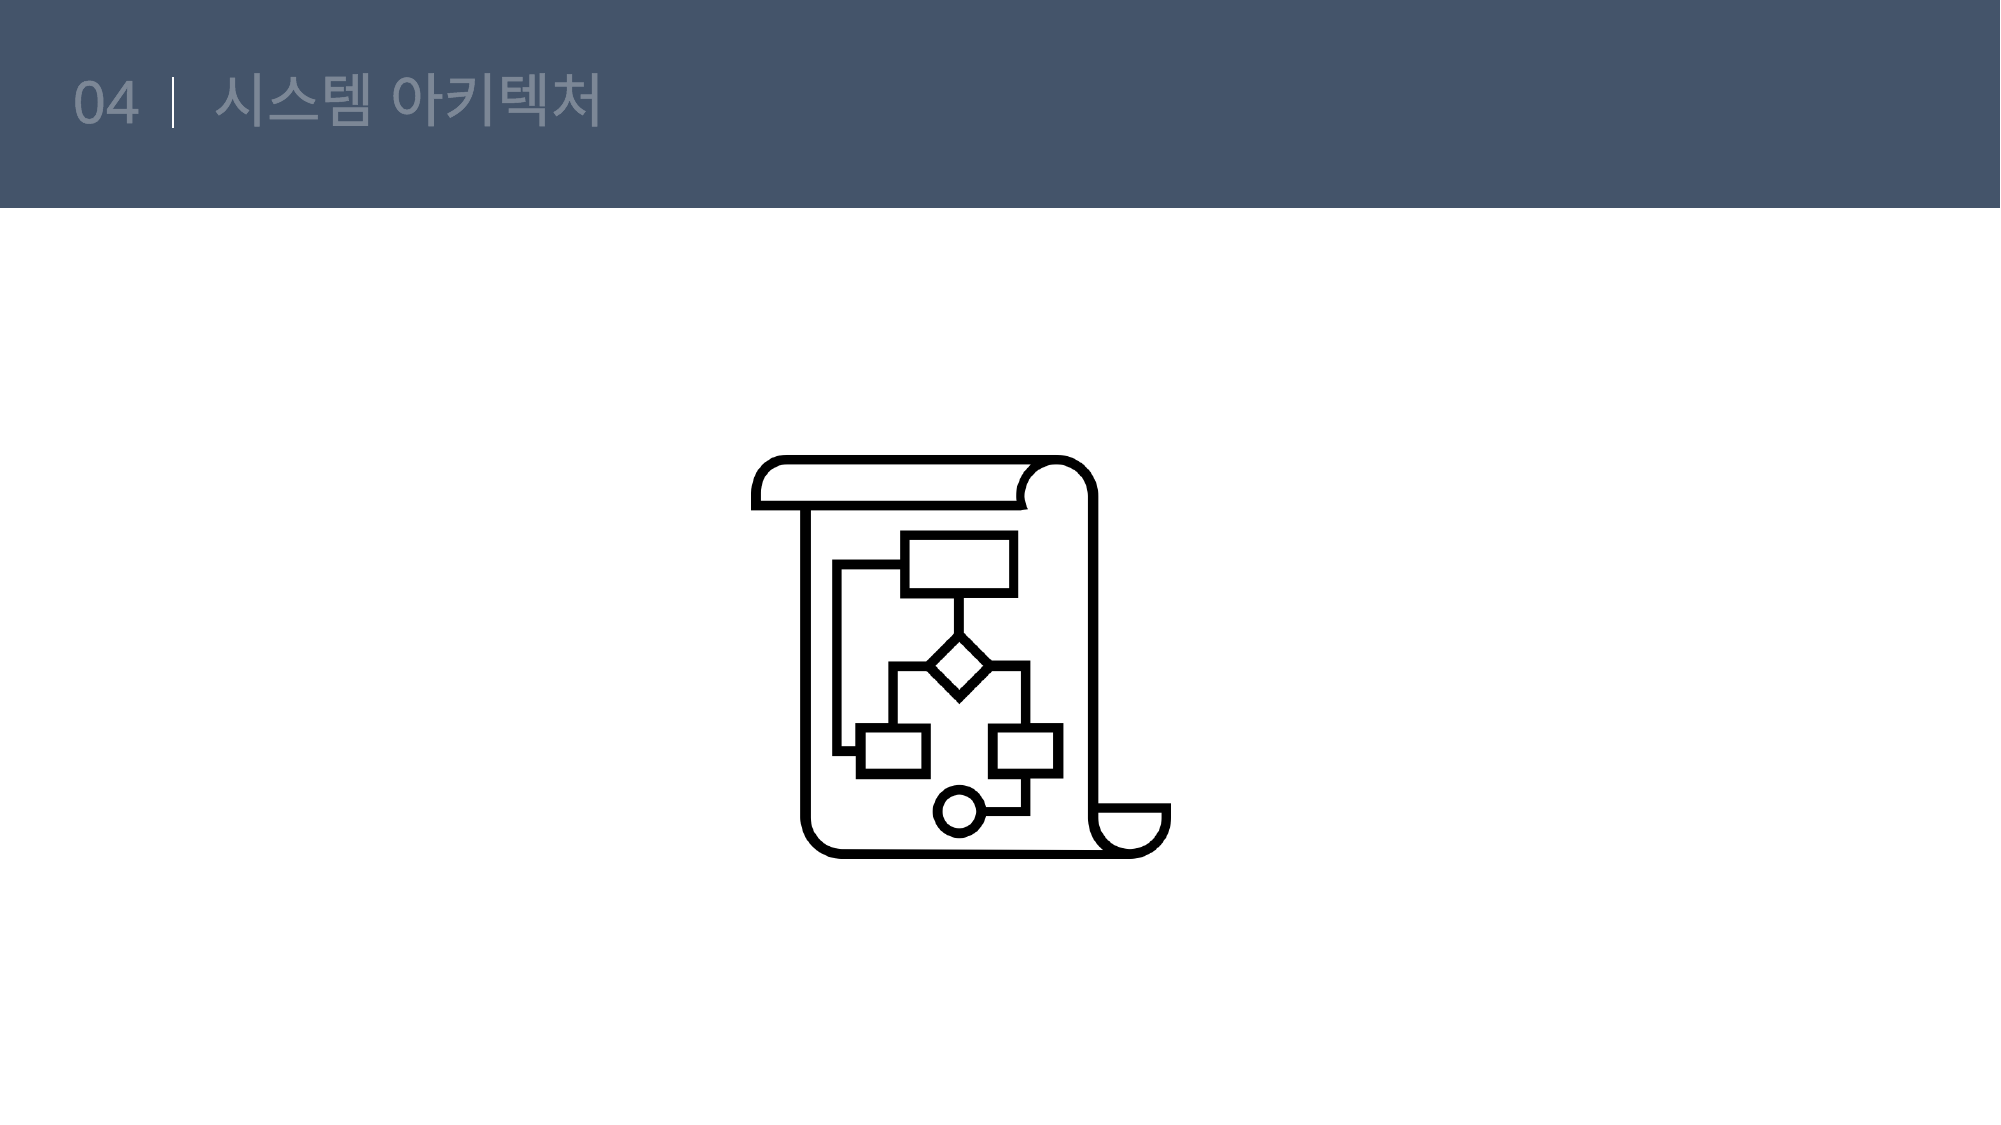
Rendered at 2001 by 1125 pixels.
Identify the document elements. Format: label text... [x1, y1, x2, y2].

title 시스템 아키텍처 [198, 63, 883, 143]
picture [716, 446, 1206, 870]
list 04 [57, 65, 199, 144]
